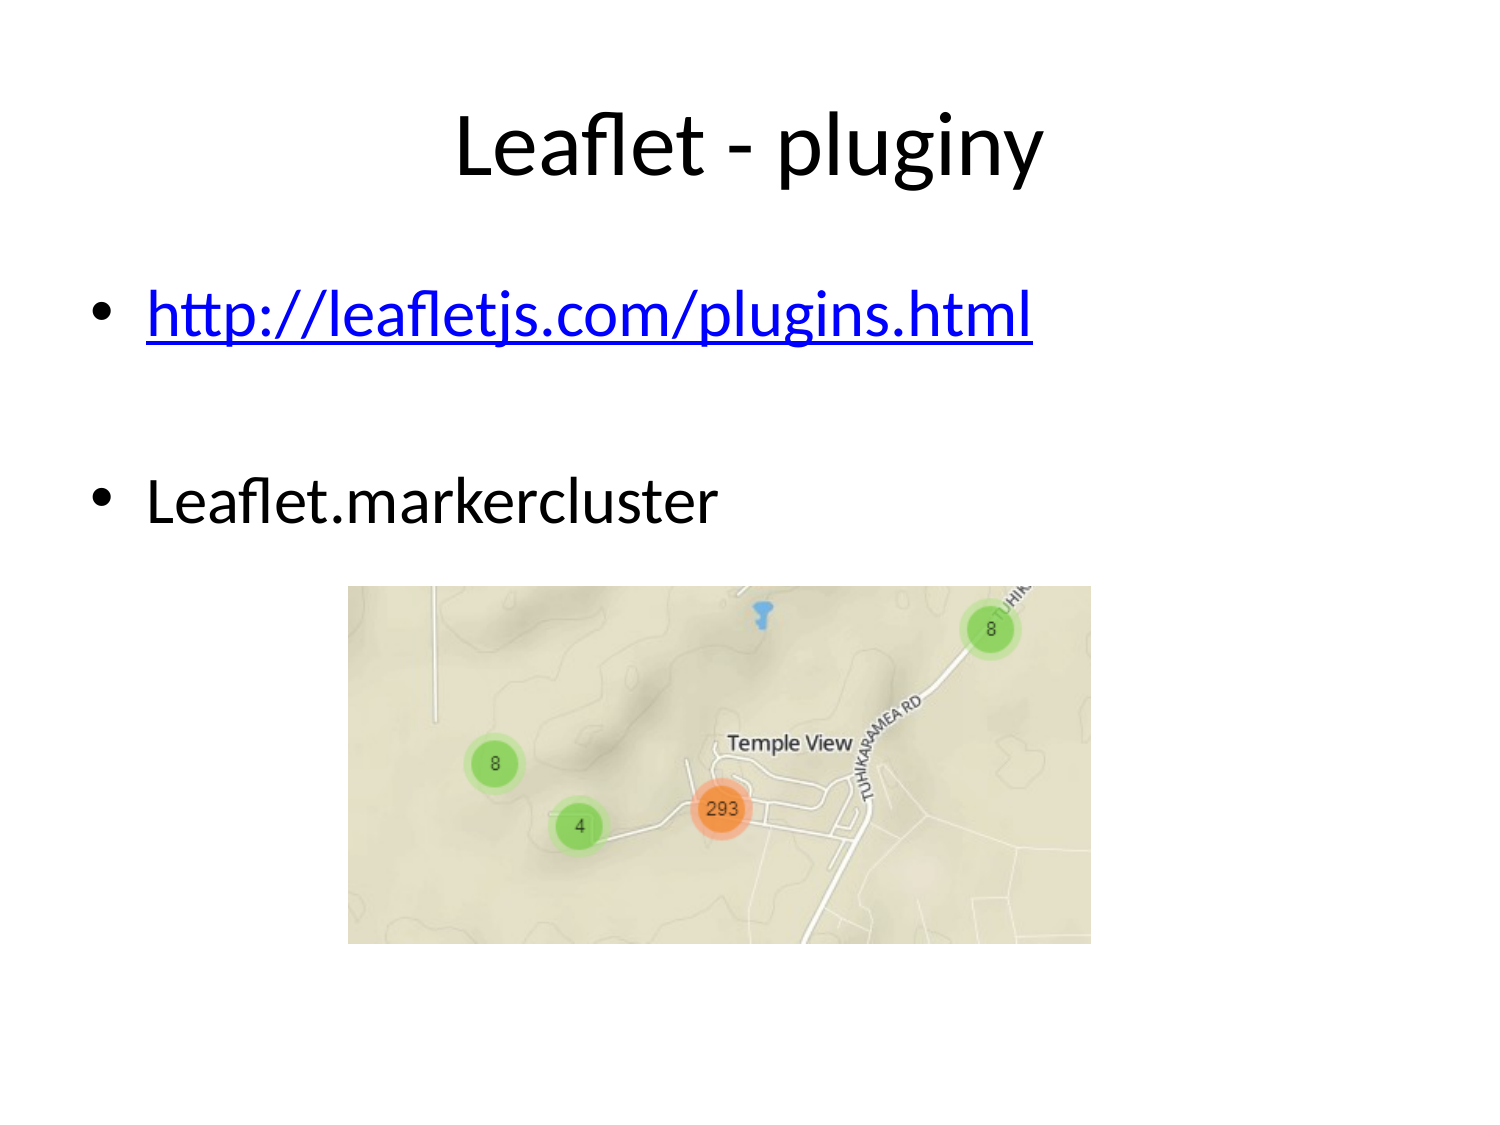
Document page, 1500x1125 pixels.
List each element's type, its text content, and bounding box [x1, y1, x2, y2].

picture [348, 585, 1091, 945]
title Leaflet - pluginy [75, 45, 1425, 233]
list http://leafletjs.com/plugins.html Leaflet.markercluster [75, 262, 1425, 1005]
